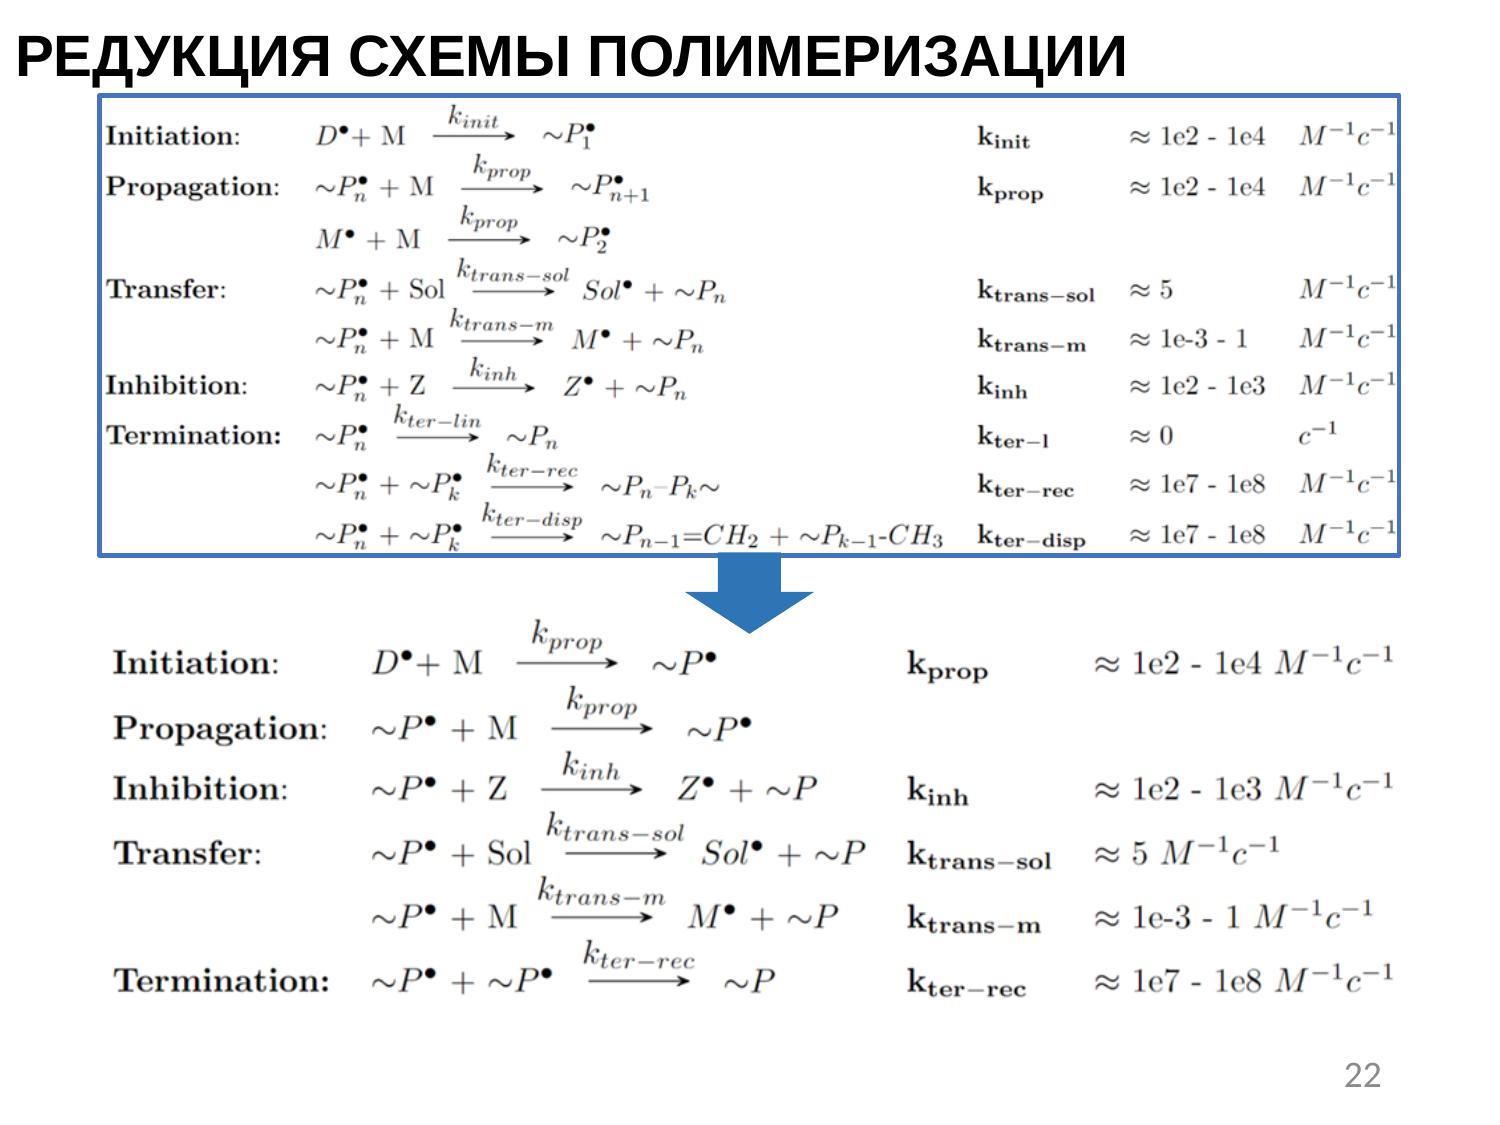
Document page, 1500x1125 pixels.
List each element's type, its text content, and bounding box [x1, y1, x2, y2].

text_box [685, 554, 814, 612]
slide_number 22 [1059, 1042, 1397, 1103]
picture [102, 97, 1397, 554]
title Редукция схемы полимеризации [0, 0, 1500, 115]
picture [102, 612, 1397, 1006]
